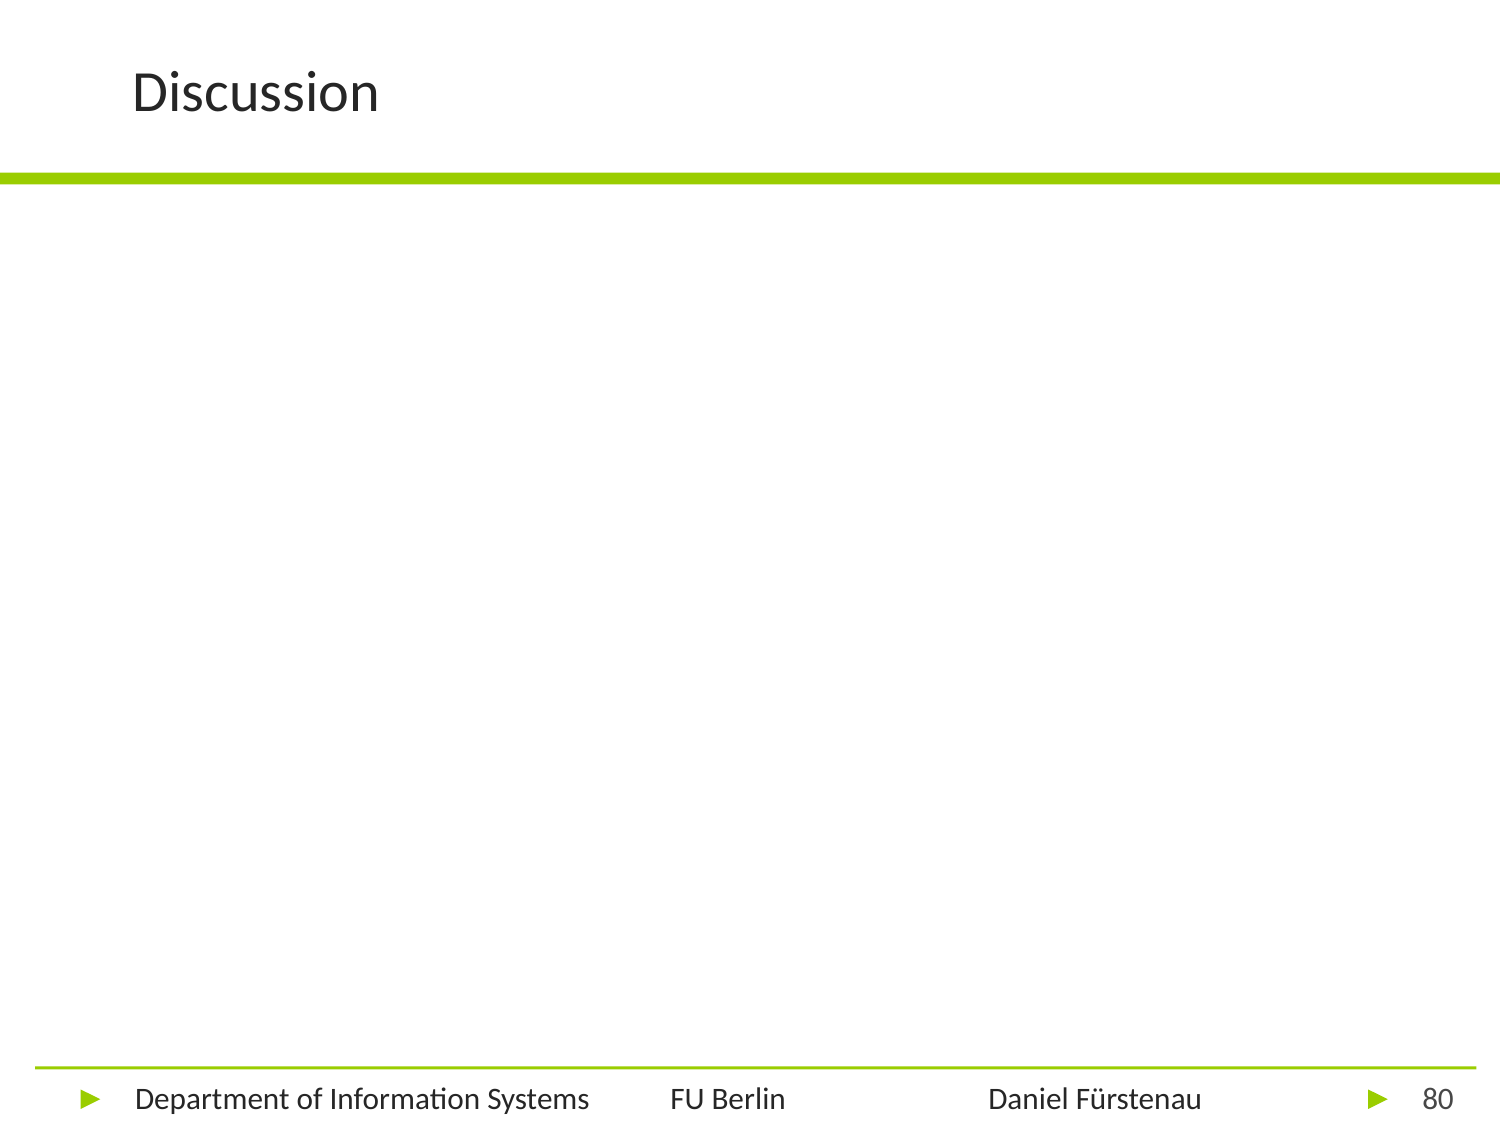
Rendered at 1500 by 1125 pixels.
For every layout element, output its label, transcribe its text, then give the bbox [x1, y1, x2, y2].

title Discussion [118, 0, 1416, 178]
slide_number 80 [1394, 1071, 1454, 1123]
